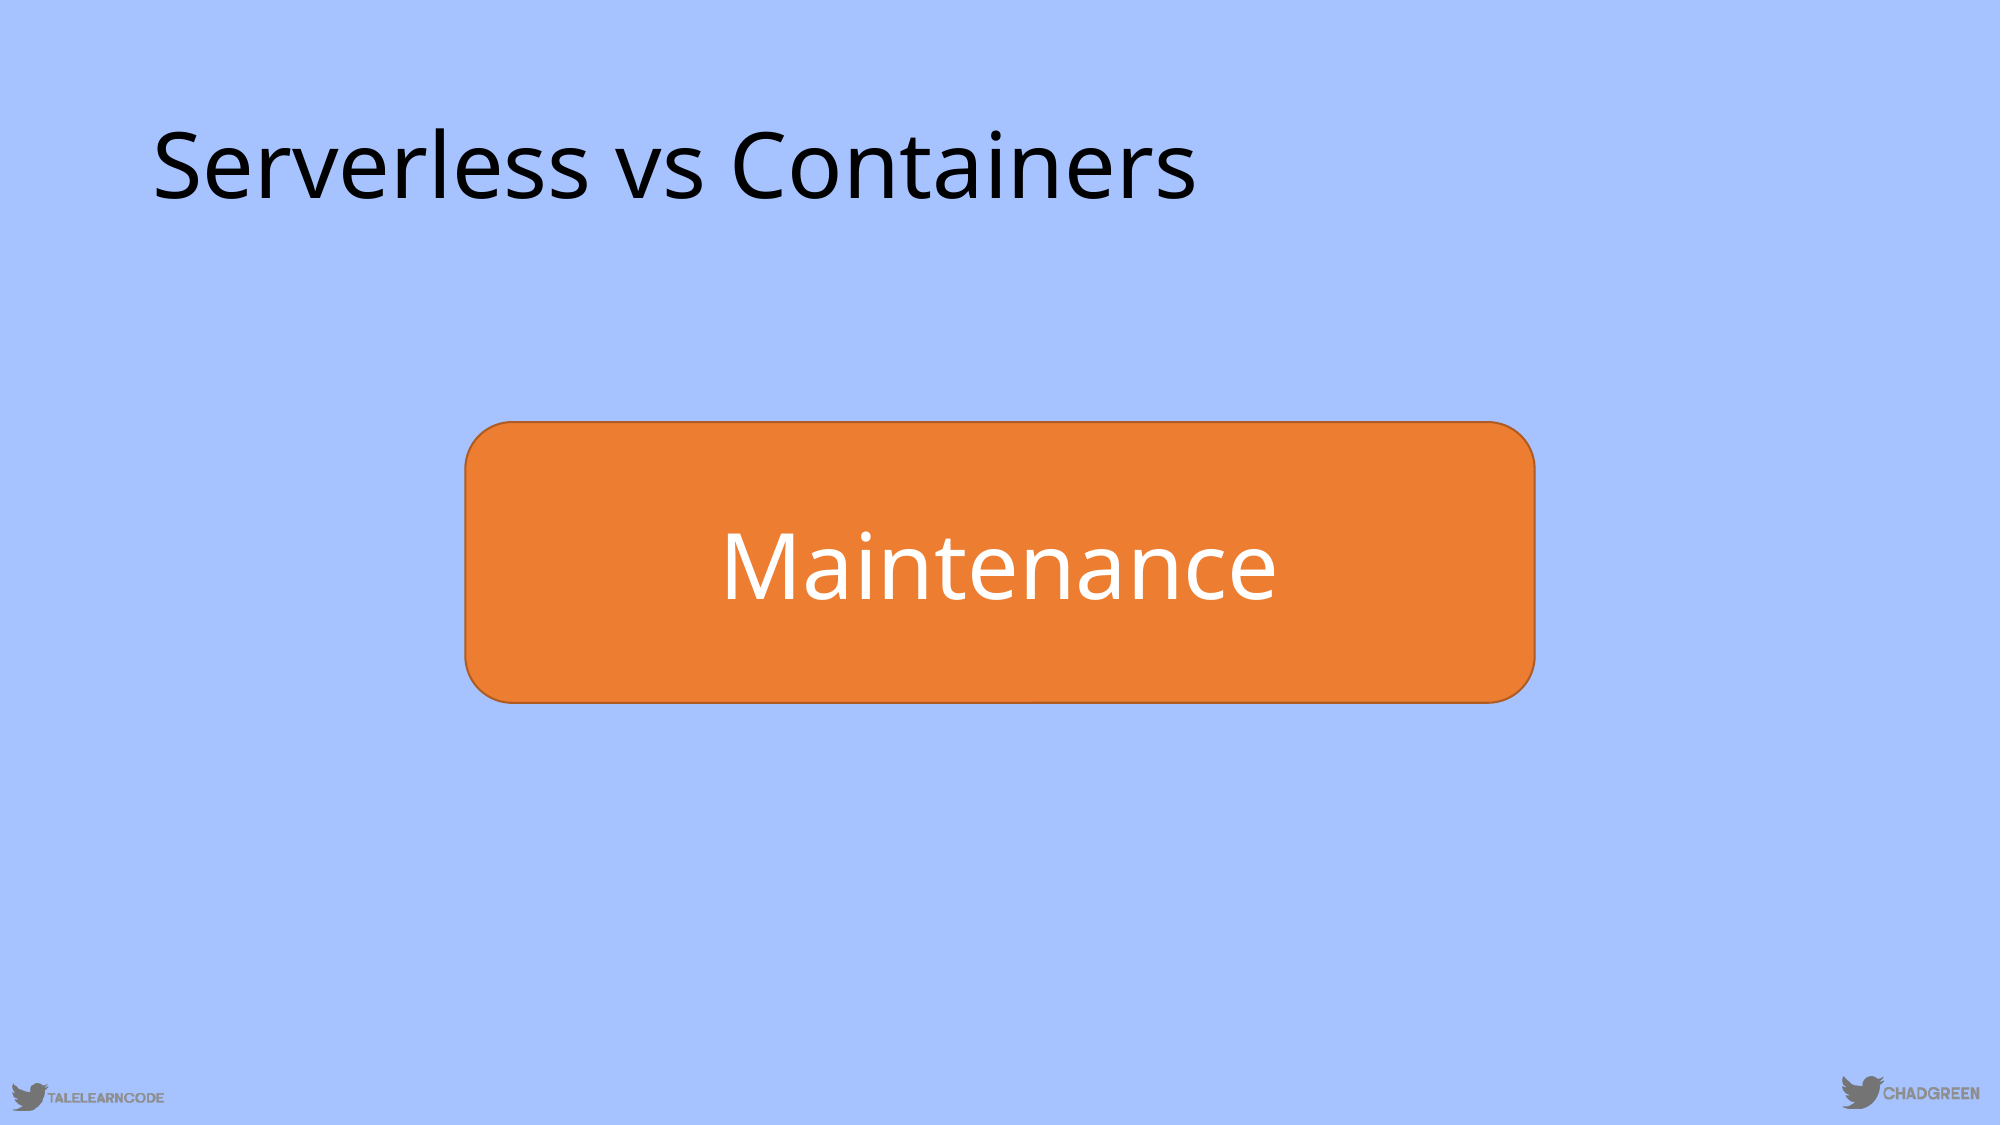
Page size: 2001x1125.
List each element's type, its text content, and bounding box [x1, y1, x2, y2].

title Serverless vs Containers [137, 59, 1863, 278]
text_box Maintenance [464, 421, 1536, 704]
